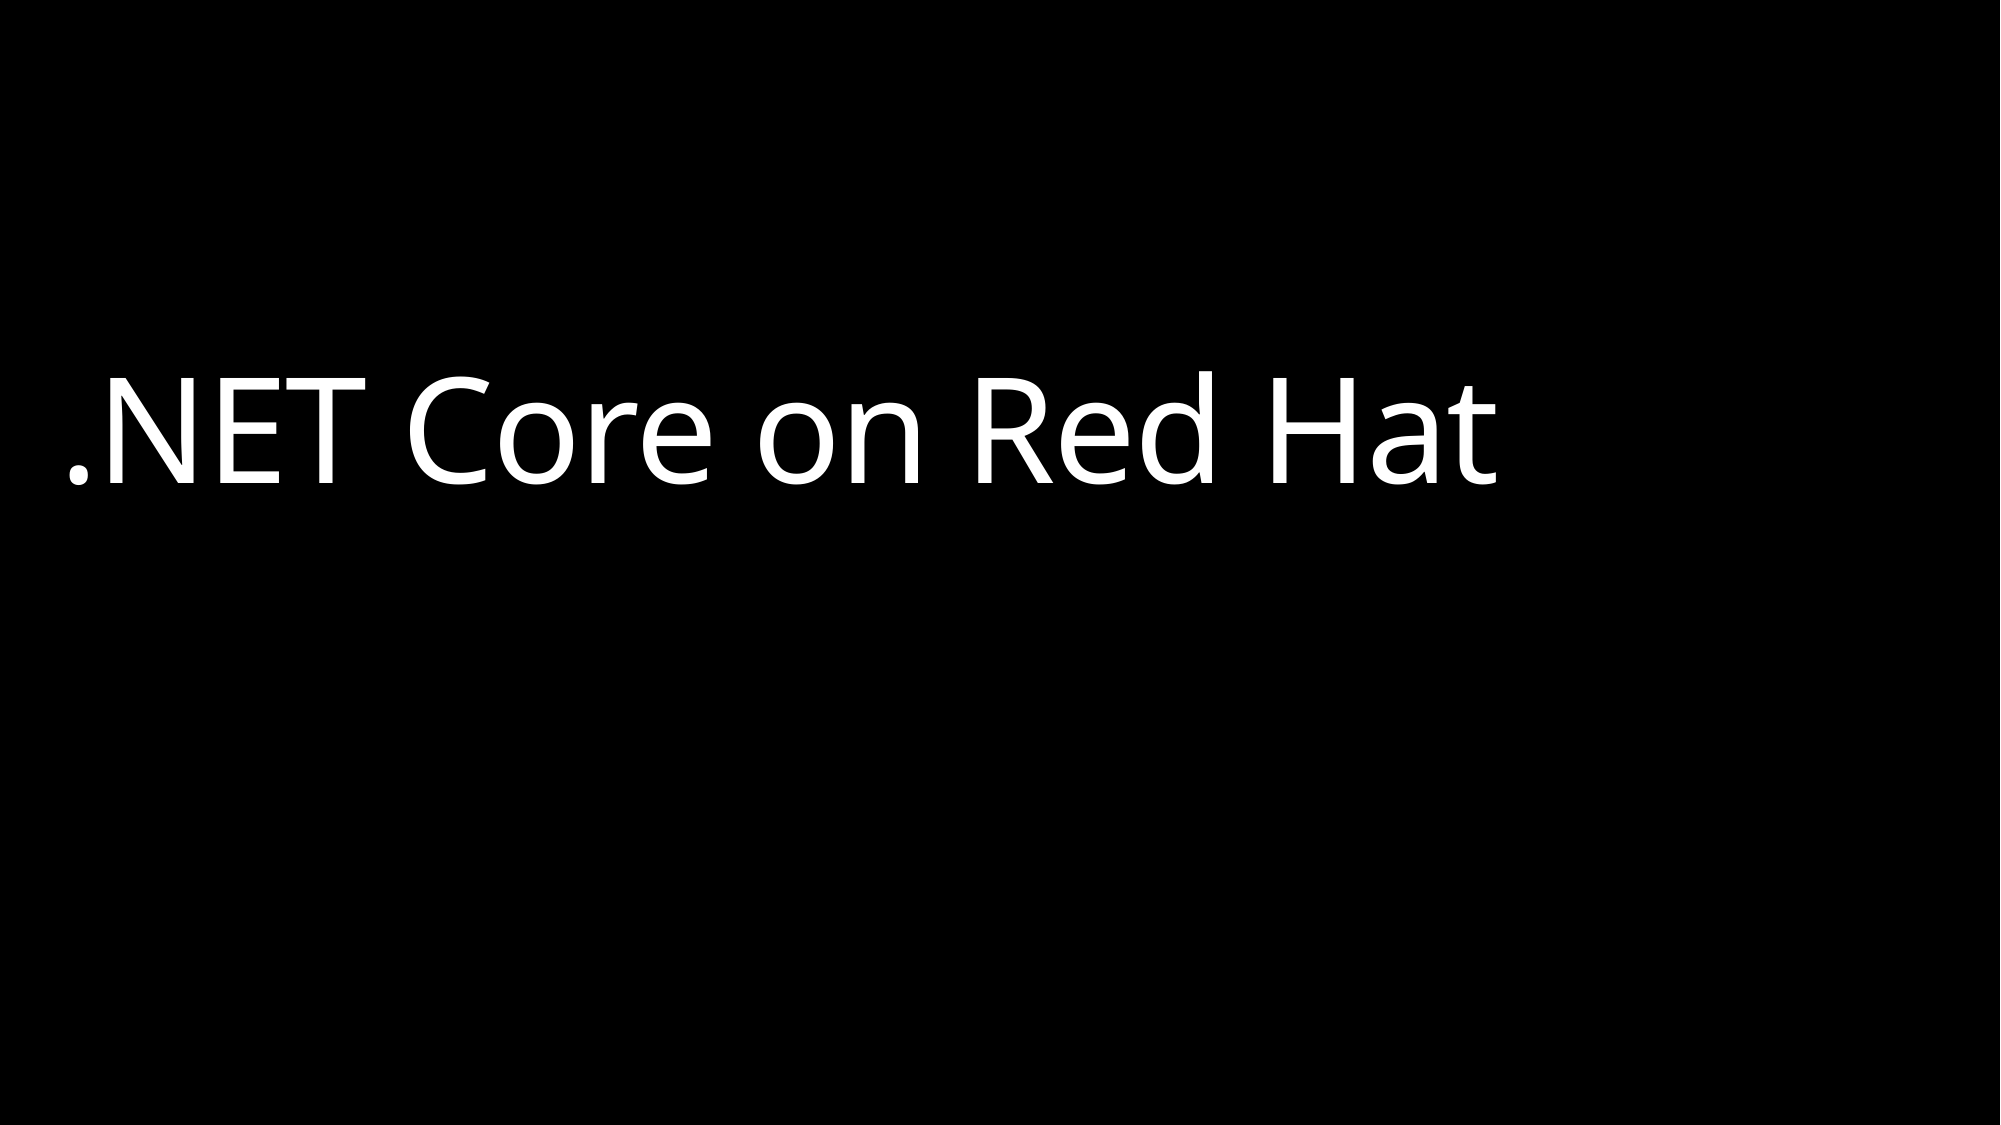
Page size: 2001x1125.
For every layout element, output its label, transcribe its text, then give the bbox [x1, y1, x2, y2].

title .NET Core on Red Hat [44, 341, 1956, 1014]
